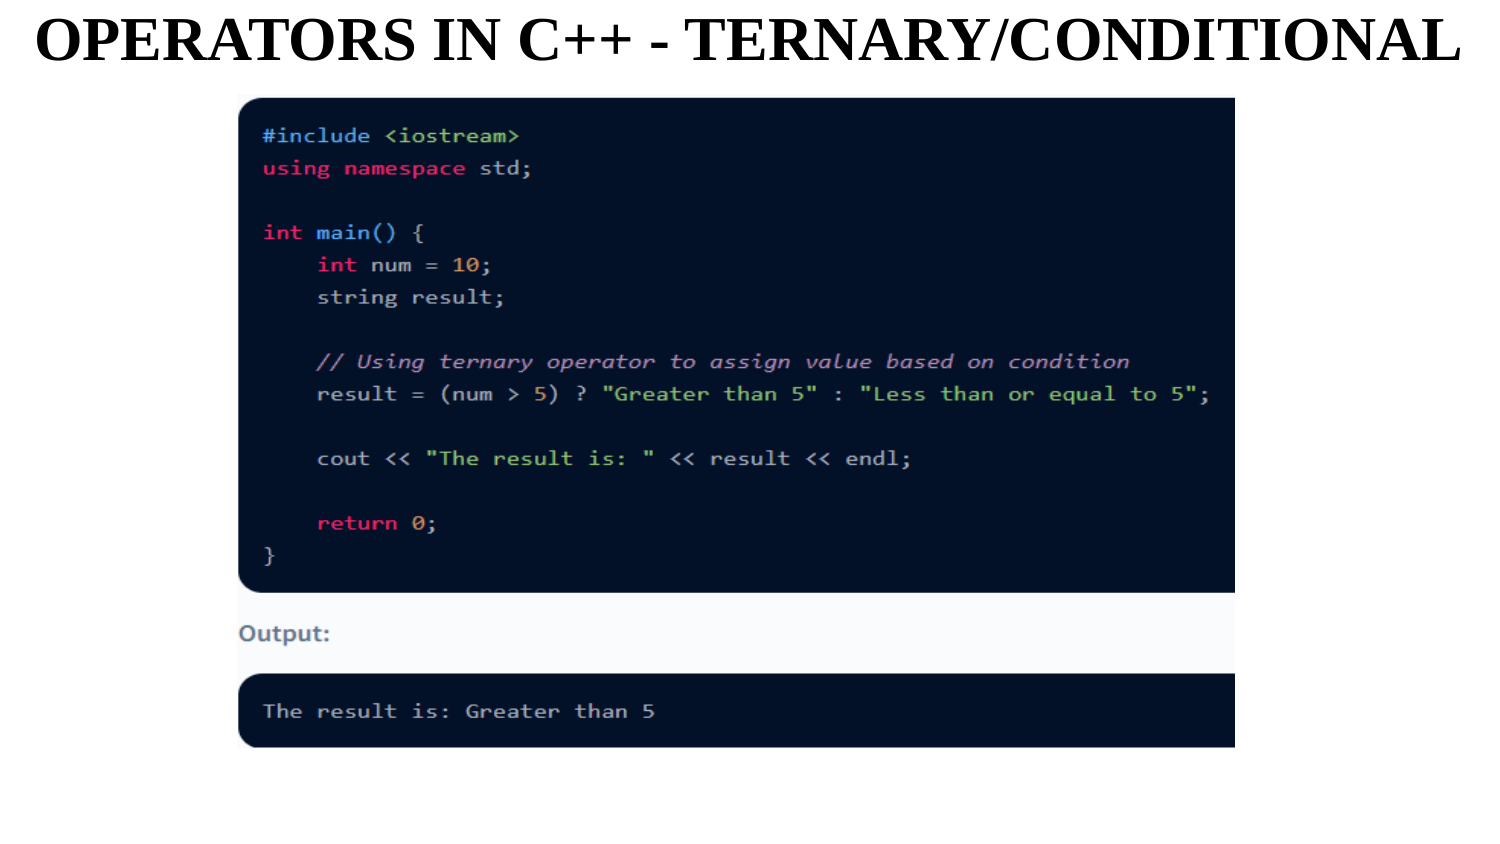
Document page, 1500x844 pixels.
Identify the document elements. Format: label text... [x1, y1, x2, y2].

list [237, 94, 1235, 749]
title OPERATORS IN C++ - TERNARY/CONDITIONAL [0, 0, 1500, 80]
